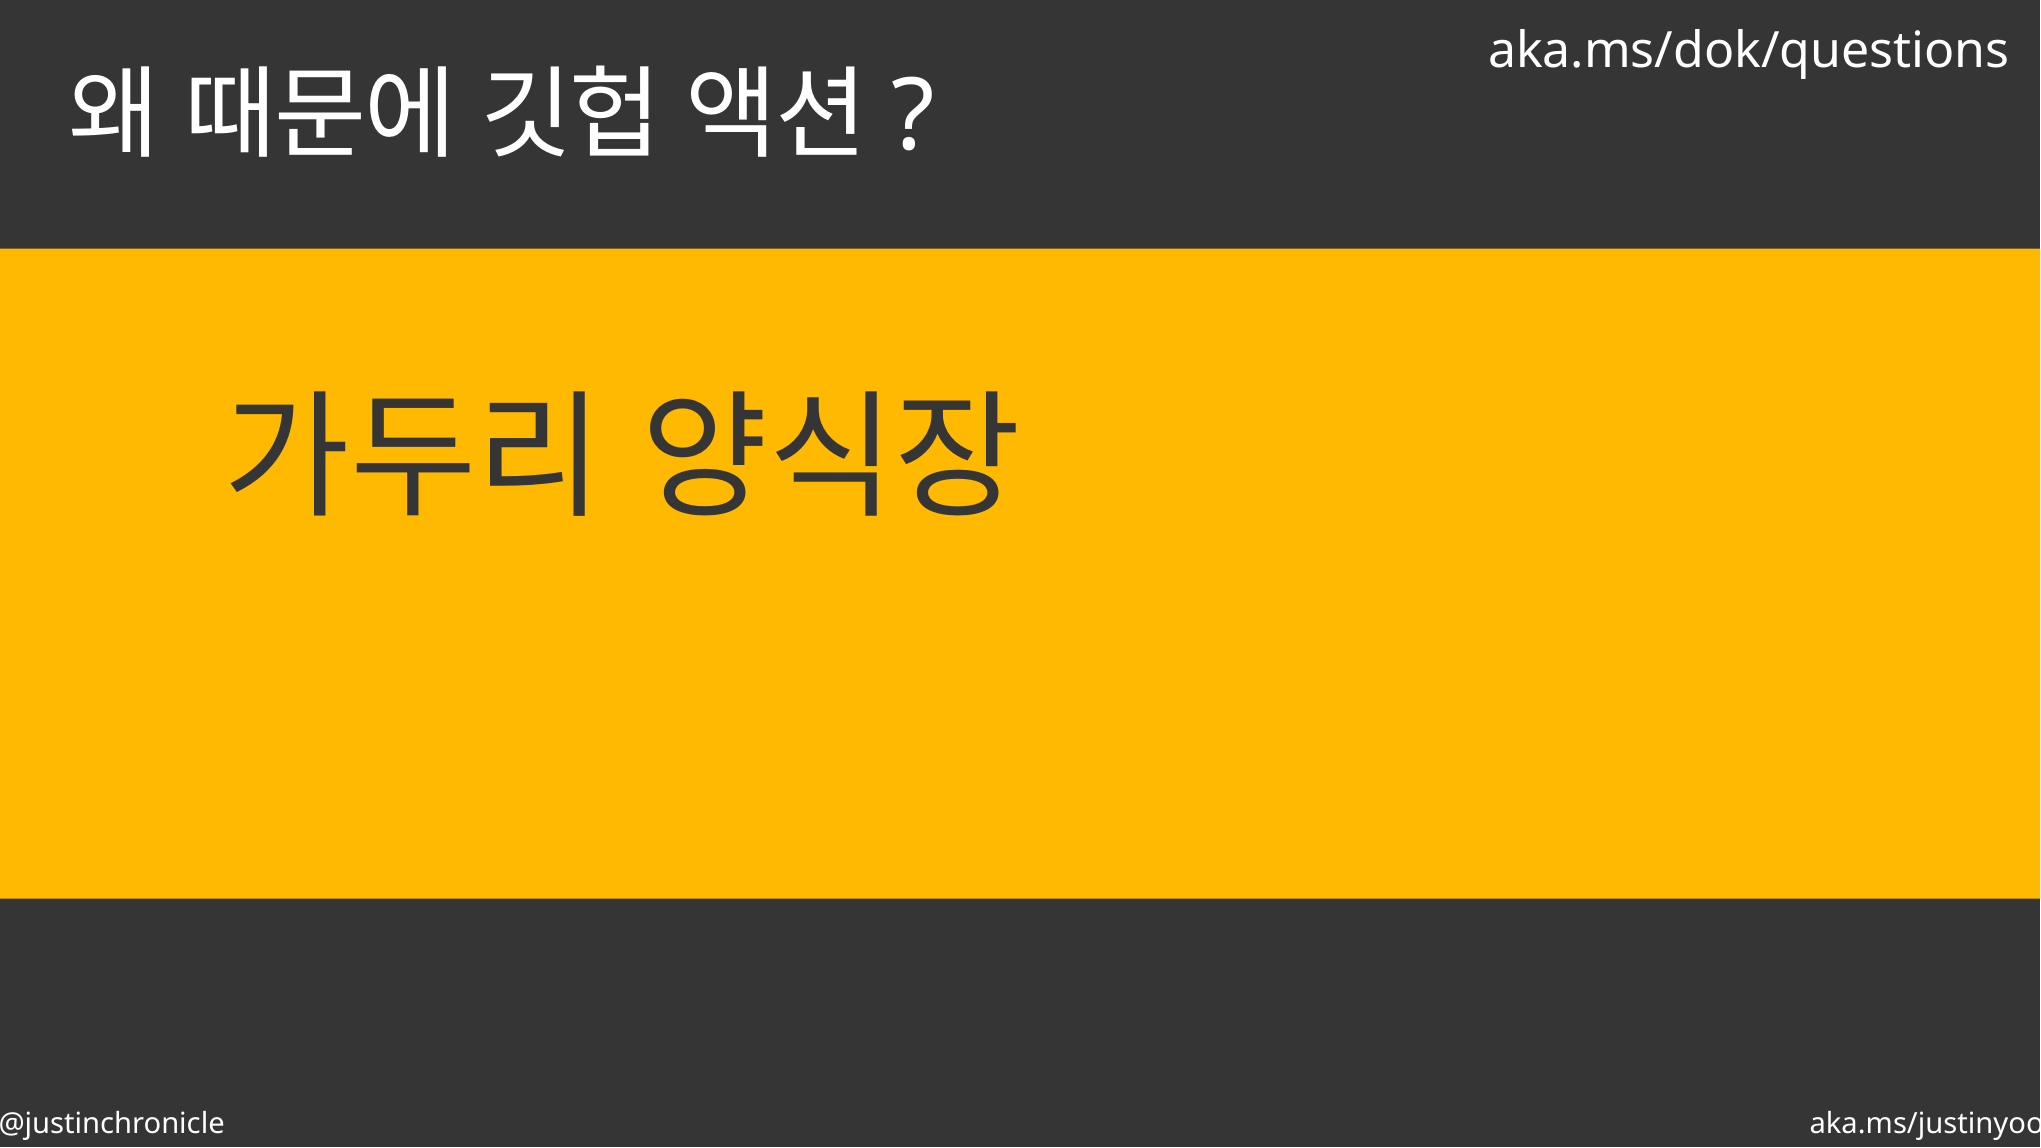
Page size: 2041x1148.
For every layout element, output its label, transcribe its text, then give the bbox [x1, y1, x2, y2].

text_box [0, 248, 2041, 899]
text_box 가두리 양식장 [193, 363, 1842, 560]
text_box aka.ms/dok/questions [1352, 0, 2041, 102]
title 왜 때문에 깃헙 액션? [45, 48, 1996, 199]
